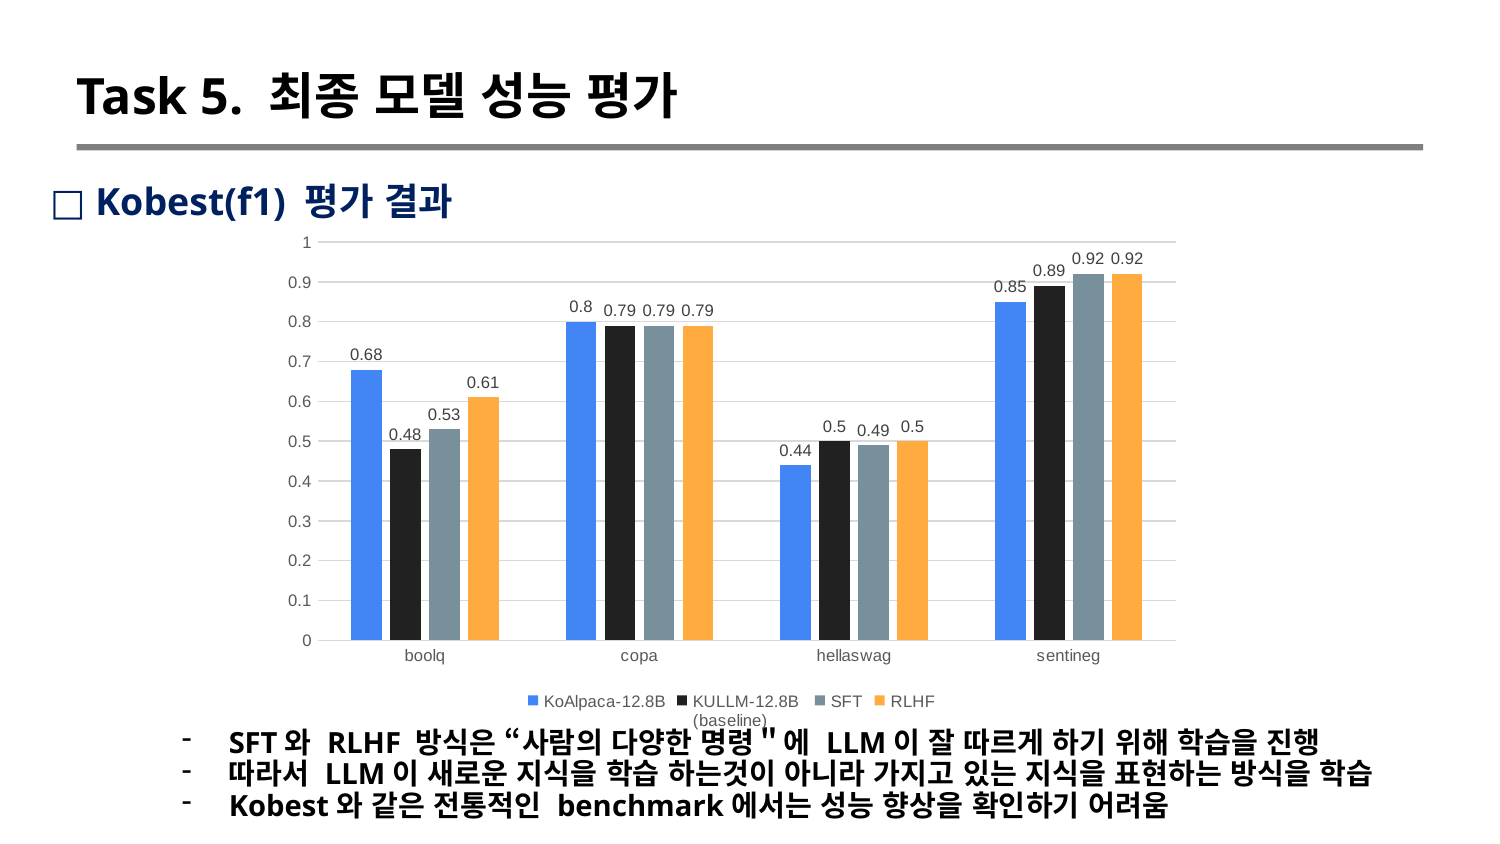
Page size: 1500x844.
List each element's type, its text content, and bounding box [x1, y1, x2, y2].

text_box SFT와 RLHF 방식은 “사람의 다양한 명령＂에 LLM이 잘 따르게 하기 위해 학습을 진행 따라서 LLM이 새로운 지식을 학습 하는것이 아니라 가지고 있는 지식을 표현하는 방식을 학습 Kobest와 같은 전통적인 benchmark에서는 성능 향상을 확인하기 어려움 [170, 722, 1403, 777]
text_box Task 5. 최종 모델 성능 평가 [61, 31, 1055, 140]
chart [269, 222, 1195, 736]
text_box □ Kobest(f1) 평가 결과 [35, 140, 1482, 238]
